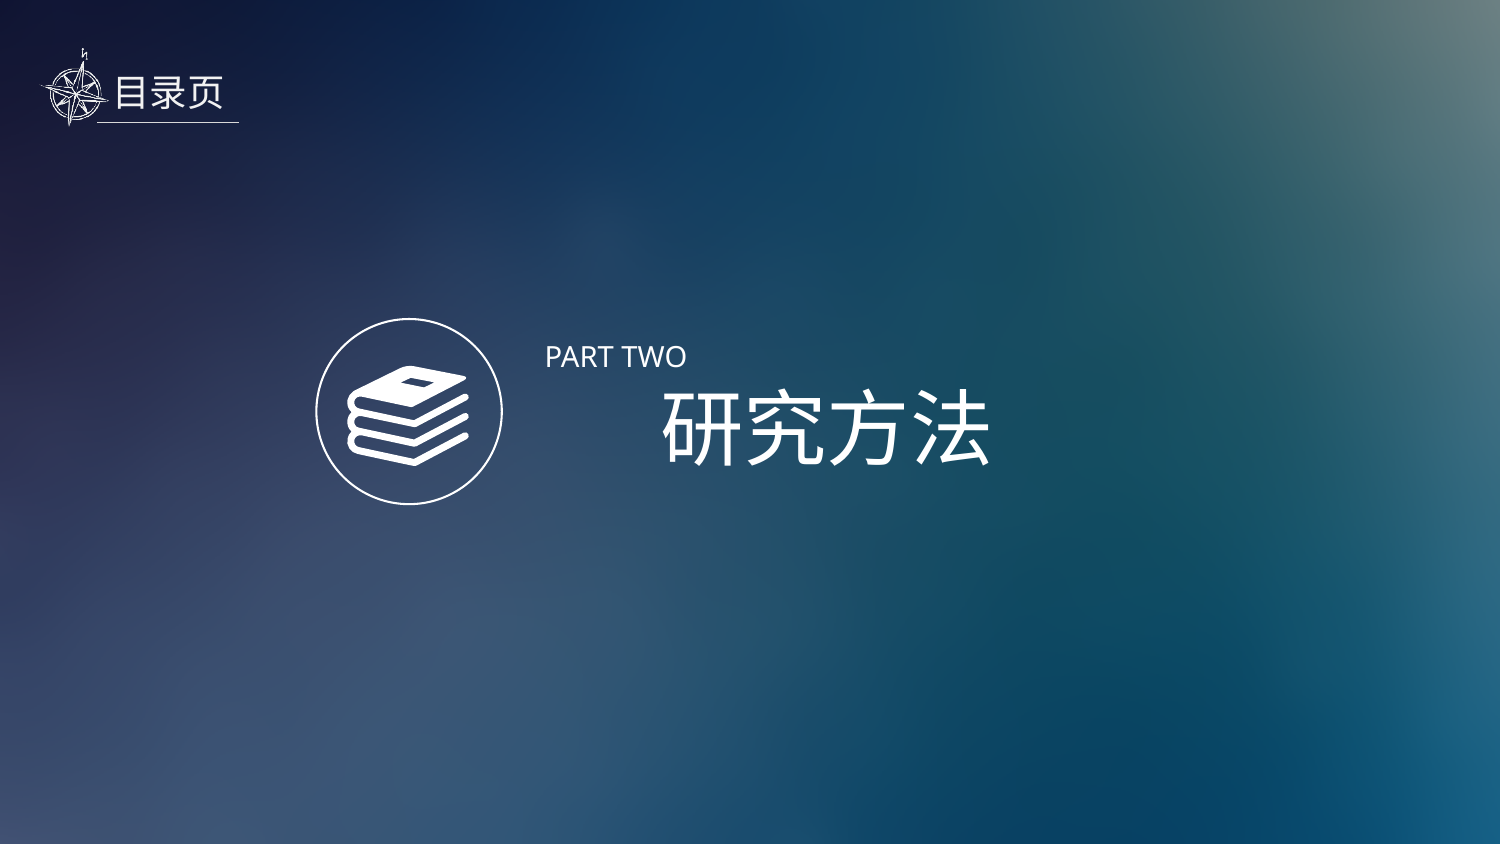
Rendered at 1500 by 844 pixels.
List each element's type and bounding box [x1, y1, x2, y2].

picture [0, 0, 1500, 844]
text_box [316, 318, 502, 505]
text_box [38, 48, 263, 127]
text_box [502, 331, 1184, 486]
